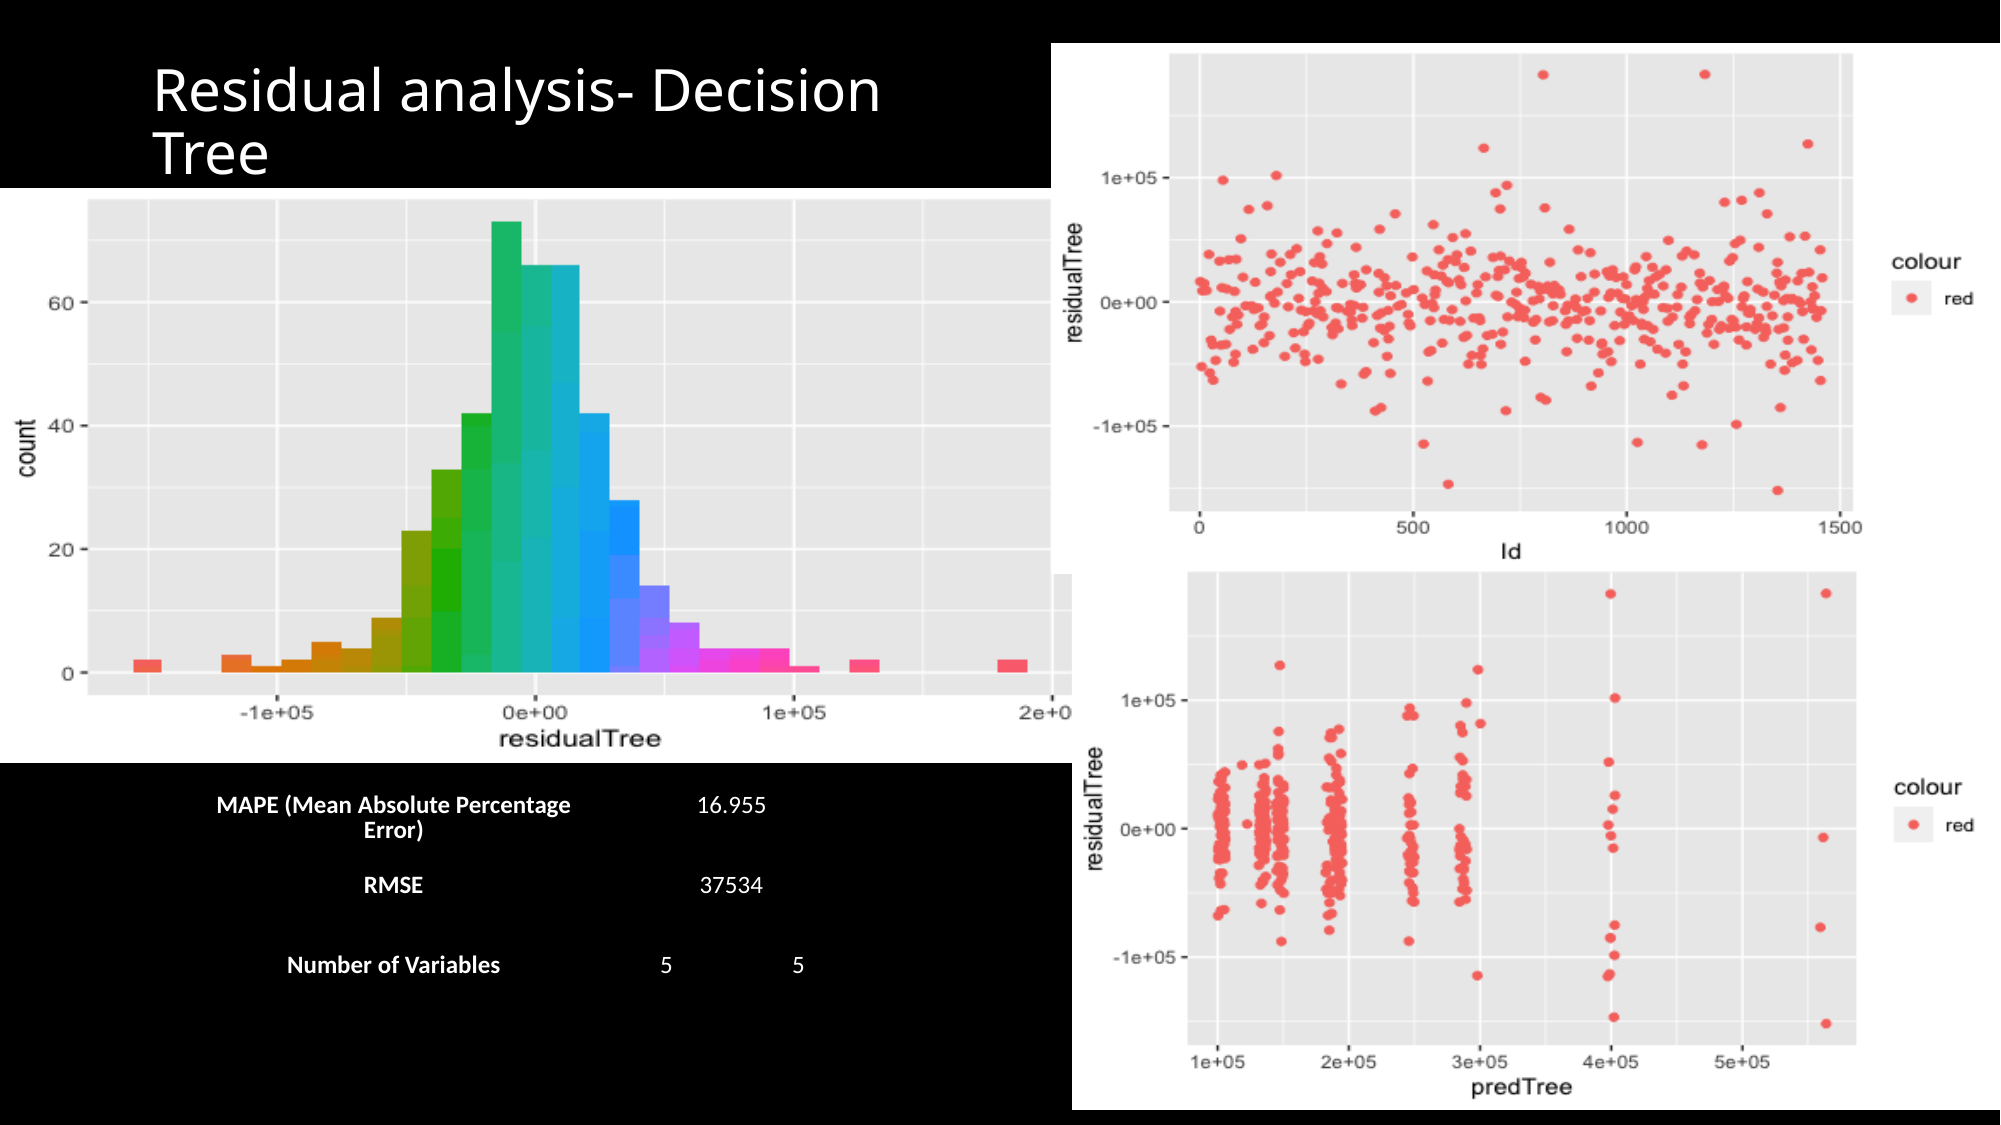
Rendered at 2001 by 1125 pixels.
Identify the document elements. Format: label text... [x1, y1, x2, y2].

title Residual analysis- Decision Tree [137, 59, 965, 188]
table_cell RMSE [188, 860, 599, 940]
table_cell 5 [733, 940, 864, 1038]
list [0, 188, 1072, 763]
table_header MAPE (Mean Absolute Percentage Error) [188, 780, 599, 860]
table_header 16.955 [599, 780, 864, 860]
table_cell 37534 [599, 860, 864, 940]
picture [1051, 43, 2000, 1110]
table_cell 5 [599, 940, 733, 1038]
table_cell Number of Variables [188, 940, 599, 1038]
